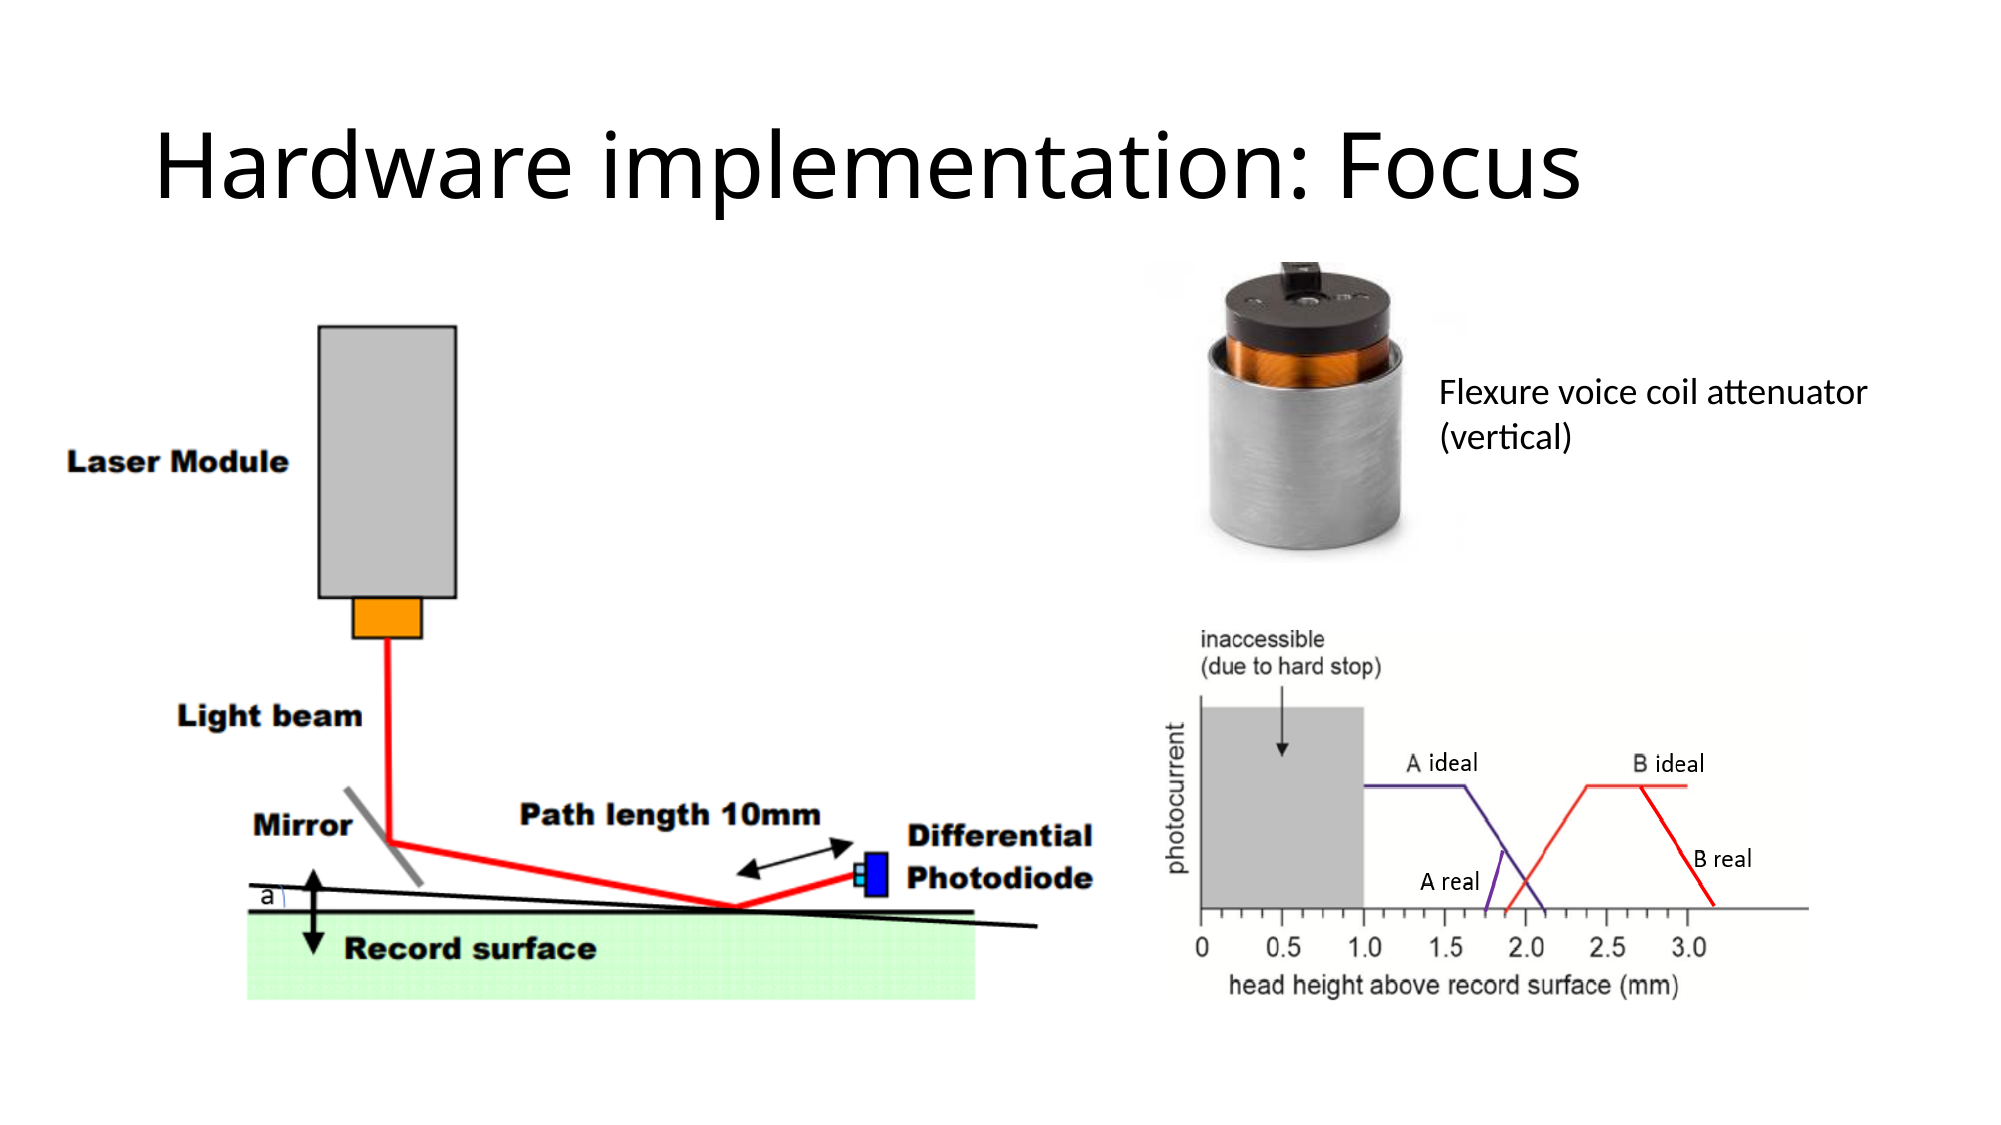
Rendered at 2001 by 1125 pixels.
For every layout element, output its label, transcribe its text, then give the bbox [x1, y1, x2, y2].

picture [1145, 262, 1466, 563]
text_box Flexure voice coil attenuator (vertical) [1466, 359, 1885, 465]
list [1145, 627, 1809, 1015]
title Hardware implementation: Focus [137, 59, 1863, 278]
picture [20, 299, 1127, 1014]
